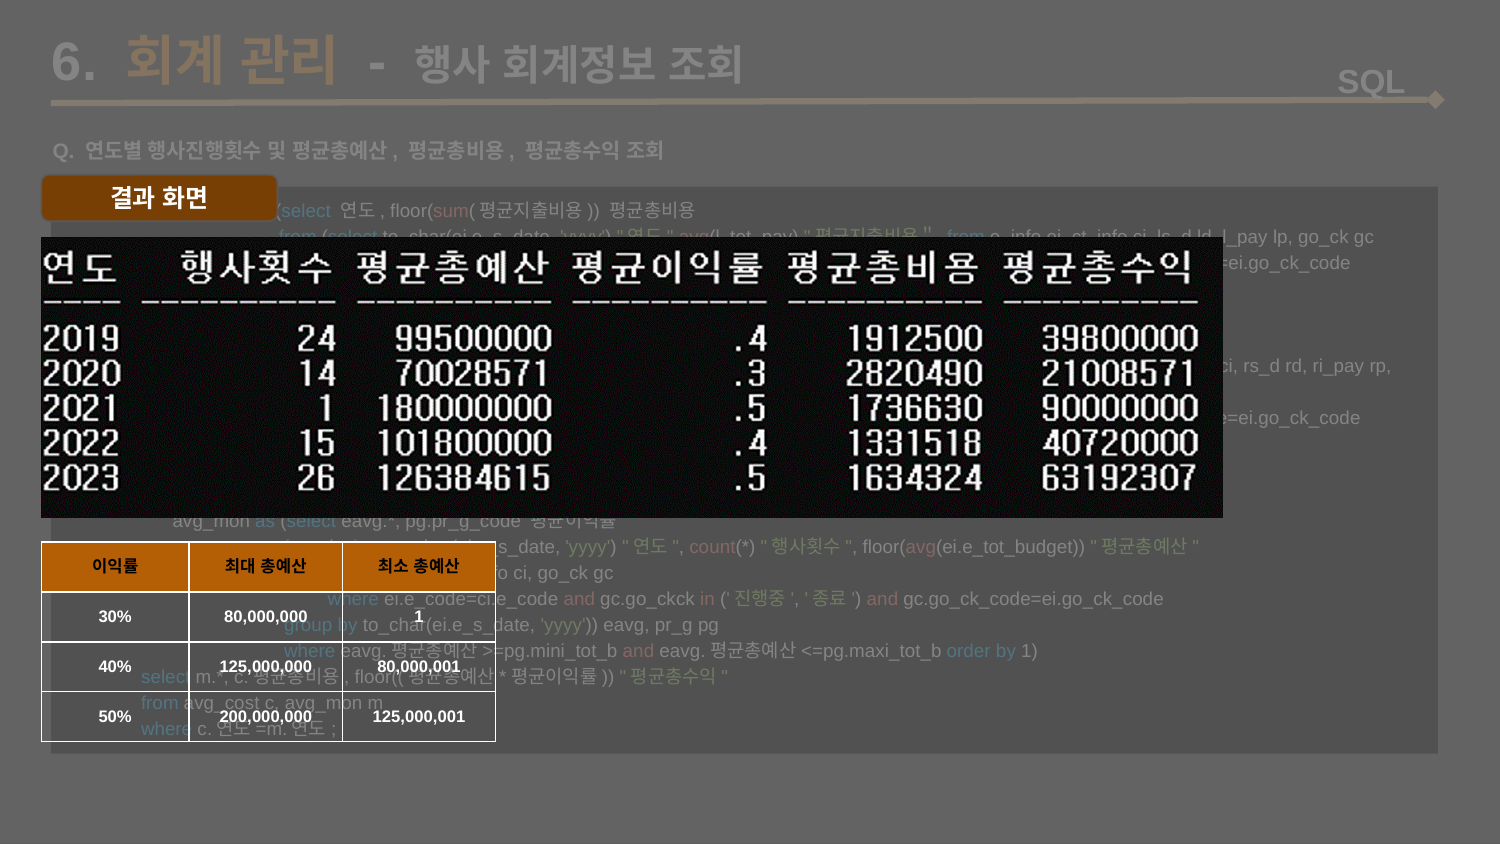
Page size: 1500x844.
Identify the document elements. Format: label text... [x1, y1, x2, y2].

table_cell 80,000,000 [190, 593, 342, 641]
table_cell 1 [343, 593, 495, 641]
table_cell 125,000,001 [343, 692, 495, 741]
table_header 최소 총예산 [343, 543, 495, 591]
table_cell 40% [42, 643, 188, 691]
table_cell 125,000,000 [190, 643, 342, 691]
table_cell 30% [42, 593, 188, 641]
picture [41, 236, 1223, 519]
table_cell 200,000,000 [190, 692, 342, 741]
table_header 최대 총예산 [190, 543, 342, 591]
text_box 결과 화면 [41, 174, 278, 222]
table_cell 80,000,001 [343, 643, 495, 691]
table_cell 50% [42, 692, 188, 741]
text_box [0, 0, 1500, 844]
table_header 이익률 [42, 543, 188, 591]
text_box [50, 99, 1436, 104]
